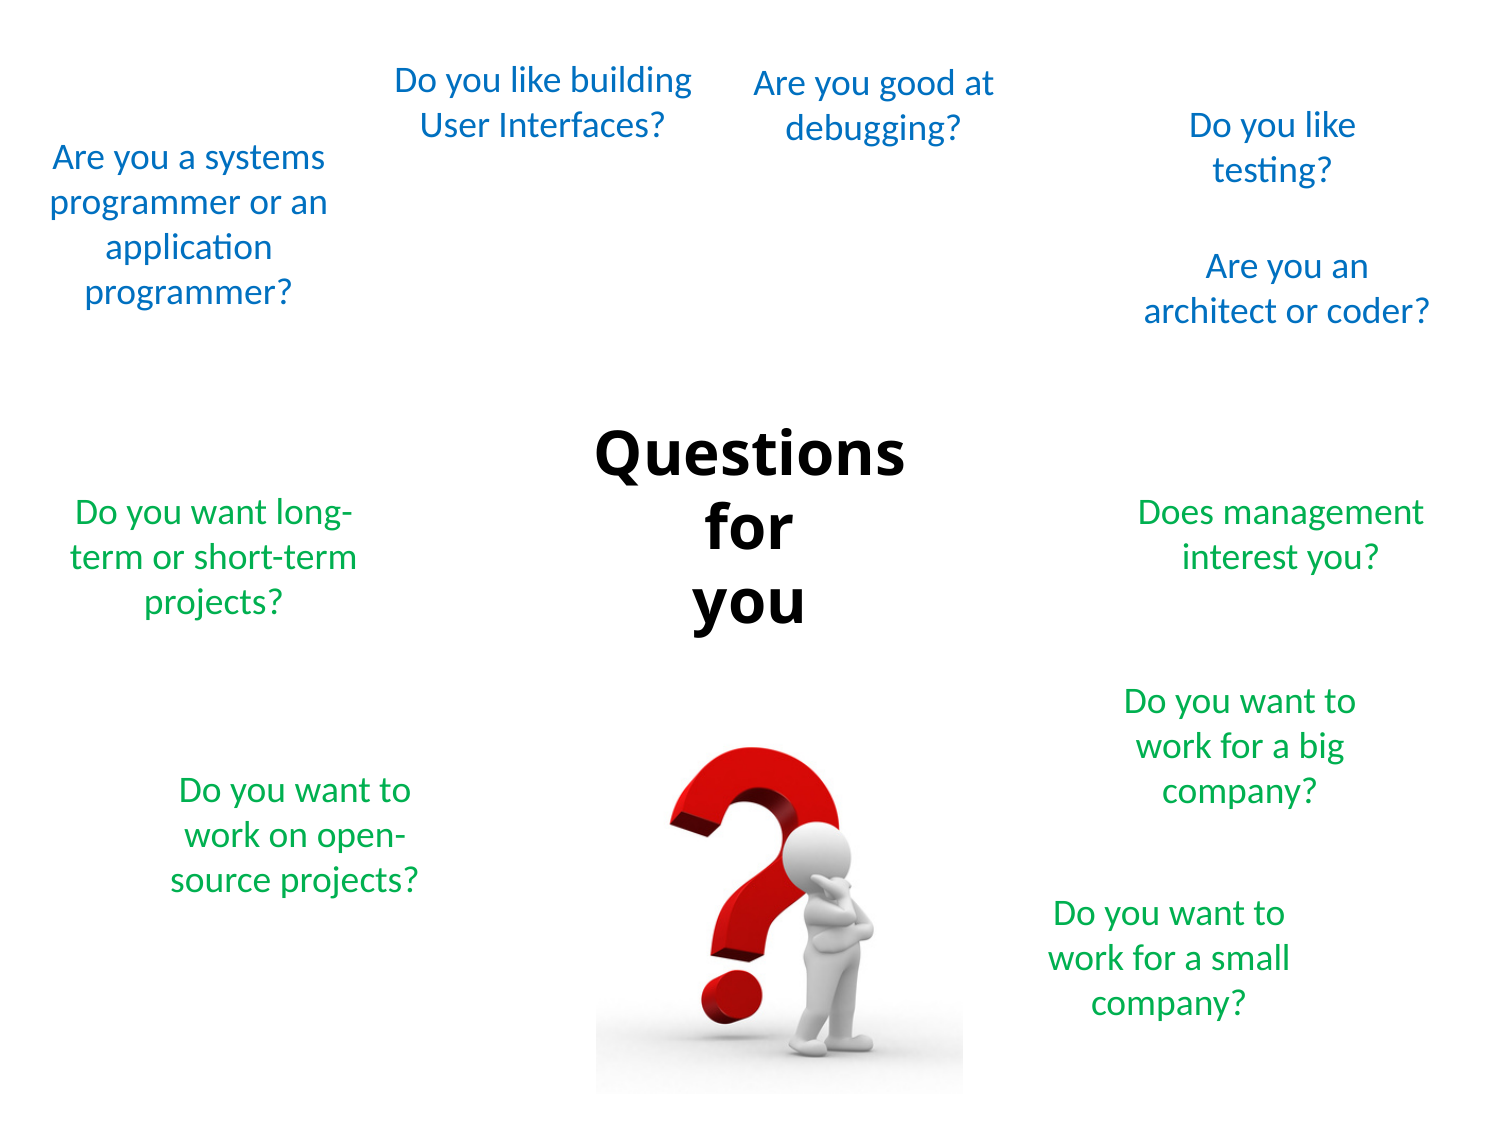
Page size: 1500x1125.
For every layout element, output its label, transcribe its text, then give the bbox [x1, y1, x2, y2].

title Questions for you [112, 404, 1388, 646]
text_box Do you like building User Interfaces? [371, 47, 715, 152]
text_box Do you like testing? [1113, 92, 1433, 198]
text_box Do you want to work for a big company? [1080, 668, 1400, 819]
text_box Are you an architect or coder? [1128, 233, 1447, 339]
text_box Are you a systems programmer or an application programmer? [29, 124, 349, 320]
text_box Are you good at debugging? [714, 50, 1034, 155]
text_box Does management interest you? [1121, 479, 1441, 585]
text_box Do you want long-term or short-term projects? [54, 479, 374, 630]
picture [596, 727, 963, 1095]
text_box Do you want to work for a small company? [1009, 880, 1329, 1031]
text_box Do you want to work on open-source projects? [135, 757, 455, 908]
